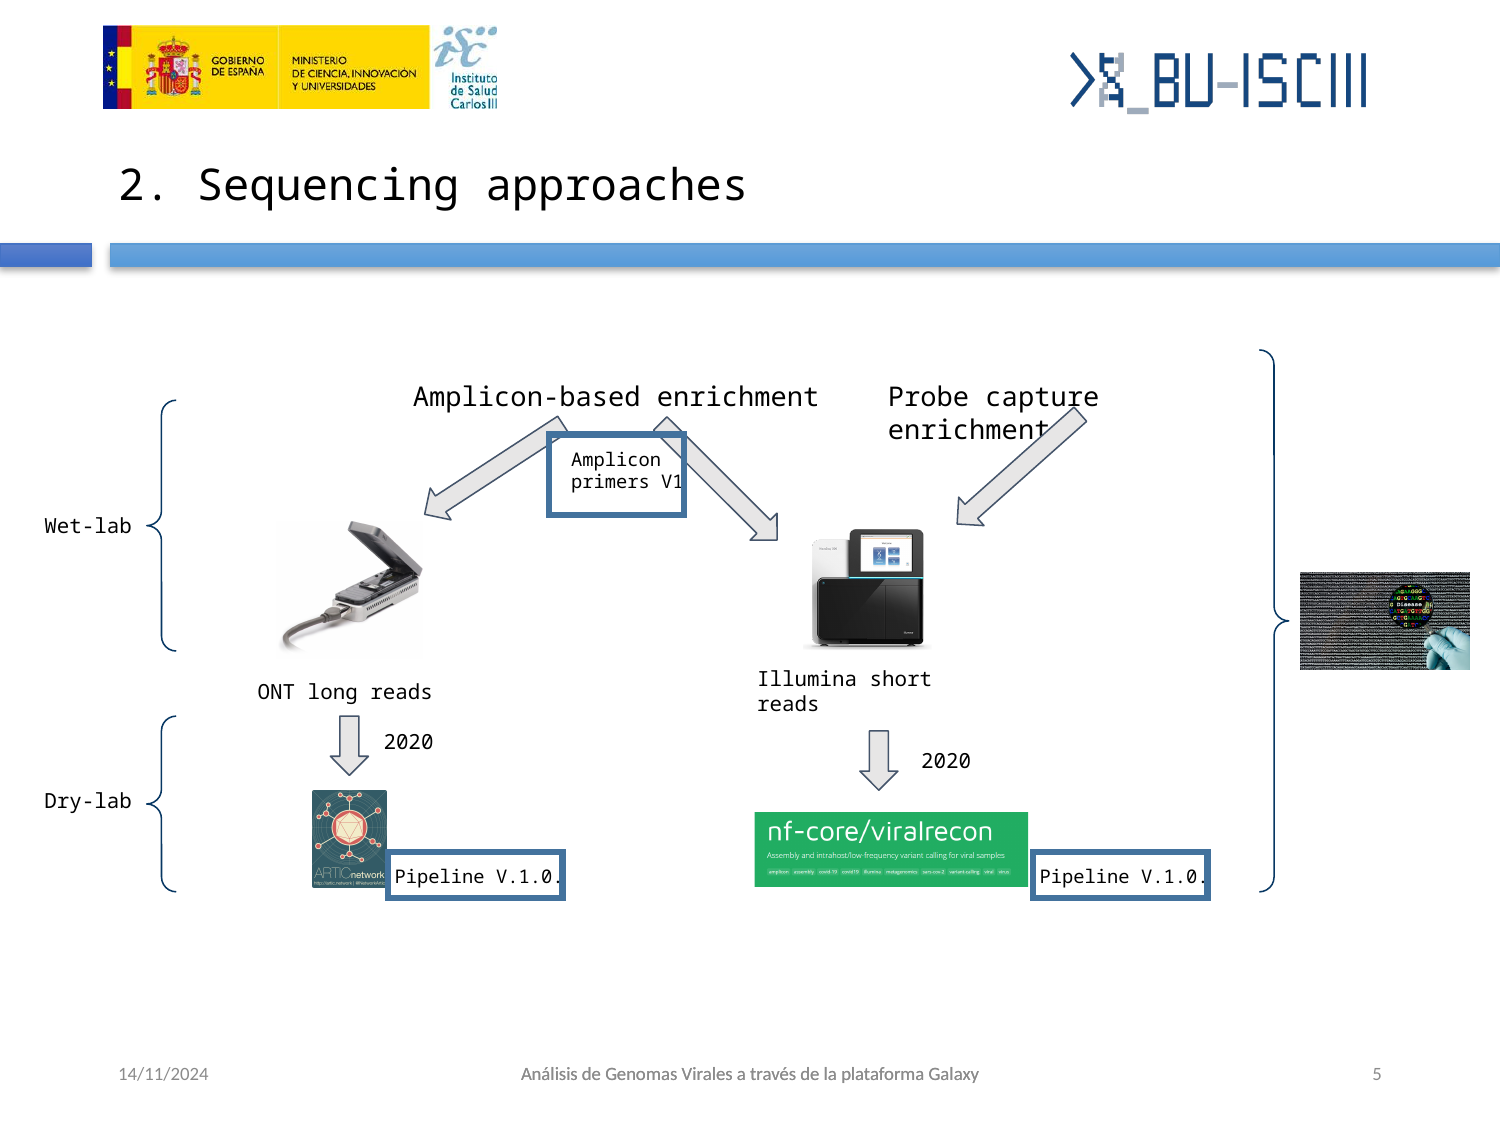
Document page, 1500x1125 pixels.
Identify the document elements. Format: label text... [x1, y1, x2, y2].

slide_number ‹#› [1059, 1042, 1397, 1103]
text_box [161, 819, 177, 892]
picture [802, 528, 933, 652]
picture [754, 811, 1029, 887]
text_box 2020 [368, 723, 454, 760]
text_box 2. Sequencing approaches [103, 114, 1397, 257]
text_box [859, 730, 898, 791]
text_box [387, 851, 563, 899]
footer Análisis de Genomas Virales a través de la plataforma Galaxy [496, 1042, 1004, 1103]
text_box [1032, 851, 1208, 899]
text_box ONT long reads [242, 672, 456, 710]
text_box [549, 434, 684, 516]
picture [1300, 571, 1470, 670]
text_box Amplicon primers V1 [684, 440, 770, 500]
text_box [330, 716, 368, 776]
text_box [161, 400, 177, 507]
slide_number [103, 1042, 441, 1103]
text_box [1259, 349, 1289, 892]
text_box [957, 407, 1087, 526]
text_box [161, 716, 177, 782]
text_box Pipeline V.1.0. [379, 846, 593, 907]
text_box [424, 416, 569, 520]
text_box 2020 [906, 742, 991, 779]
text_box Wet-lab [29, 507, 243, 544]
picture [1059, 0, 1380, 114]
text_box Probe capture enrichment [872, 349, 1259, 410]
picture [103, 25, 497, 109]
text_box [161, 544, 177, 652]
text_box Amplicon-based enrichment [397, 349, 861, 410]
text_box Dry-lab [29, 782, 243, 819]
text_box Pipeline V.1.0. [1024, 846, 1238, 907]
text_box [653, 416, 691, 440]
picture [312, 790, 387, 888]
text_box [723, 500, 778, 541]
picture [275, 520, 424, 659]
text_box Illumina short reads [742, 672, 1016, 710]
